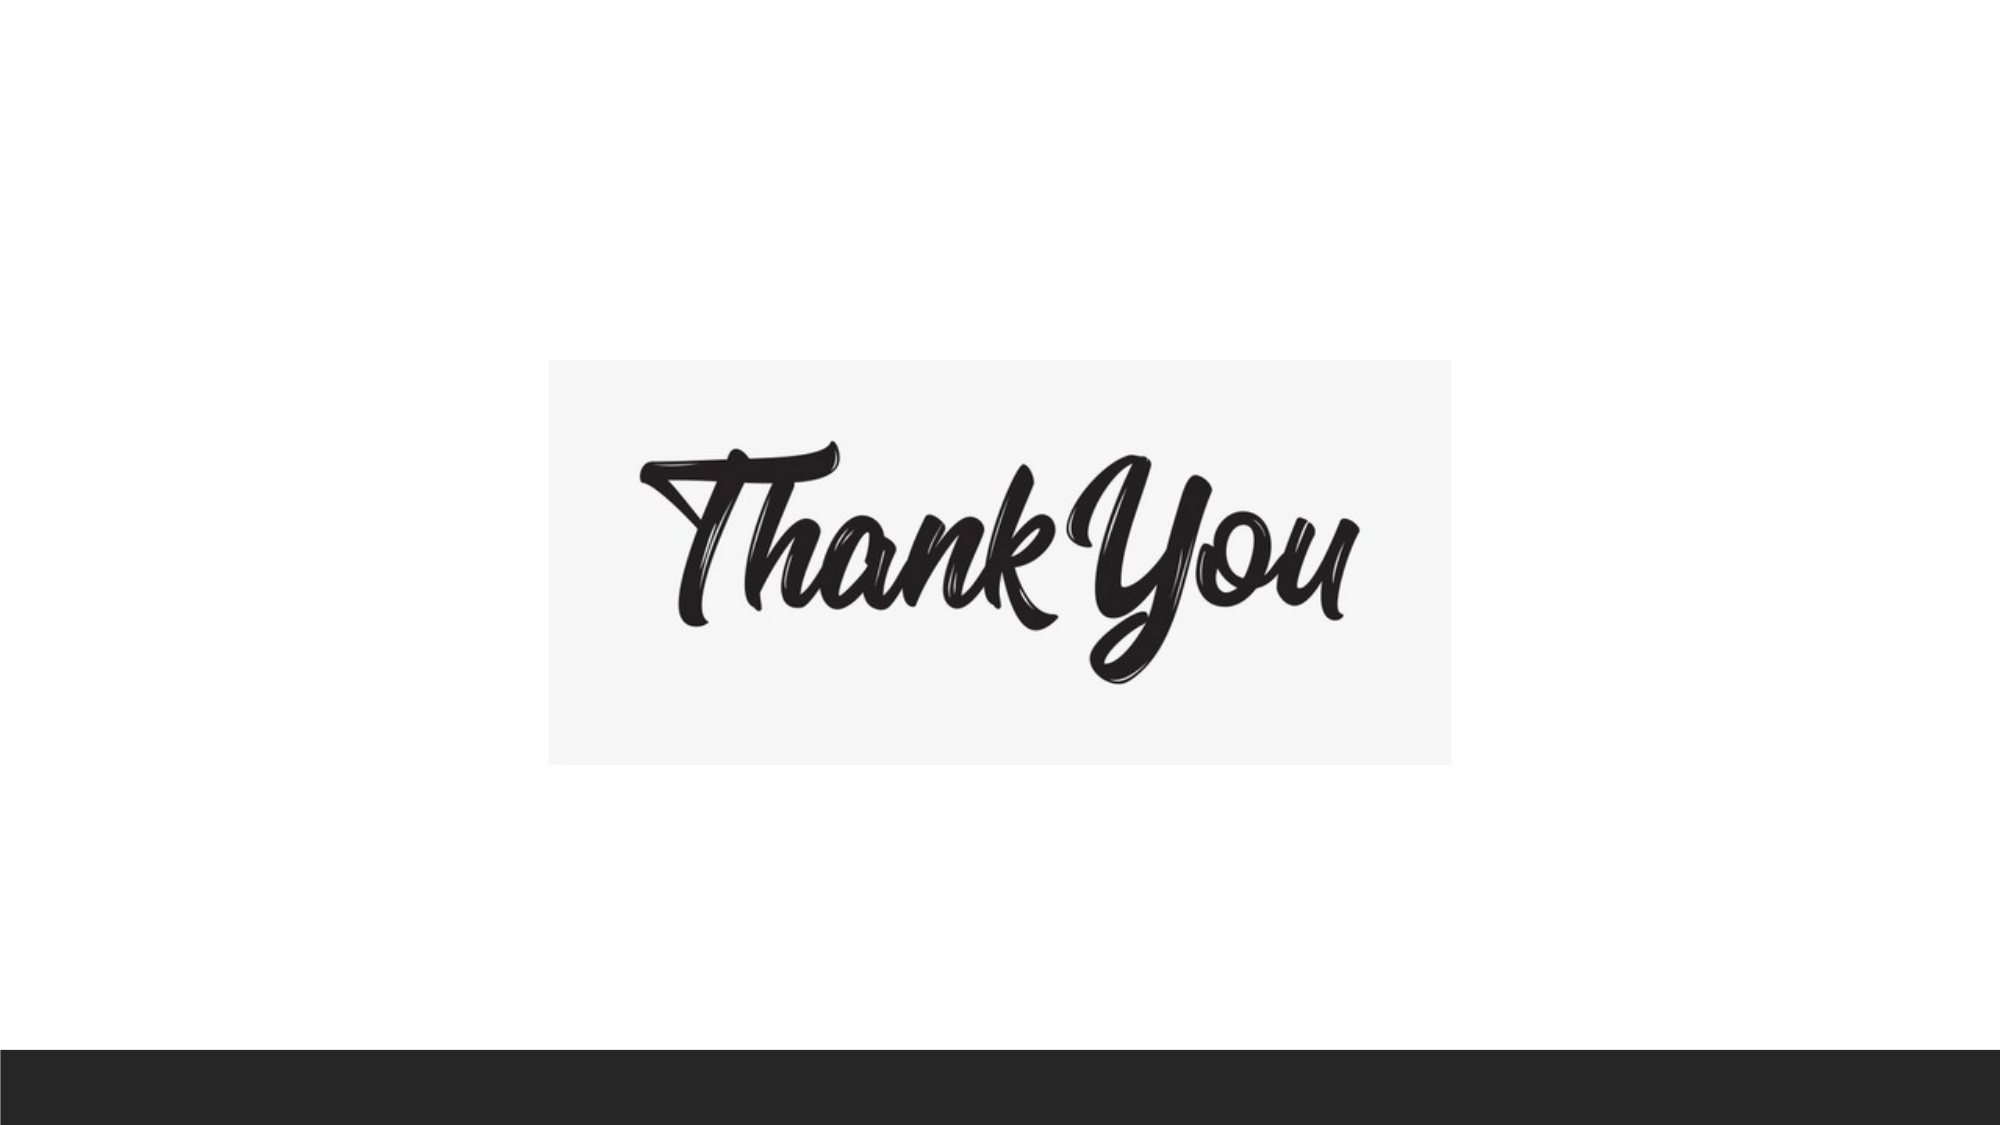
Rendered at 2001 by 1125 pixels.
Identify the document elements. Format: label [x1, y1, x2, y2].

picture [547, 359, 1453, 766]
